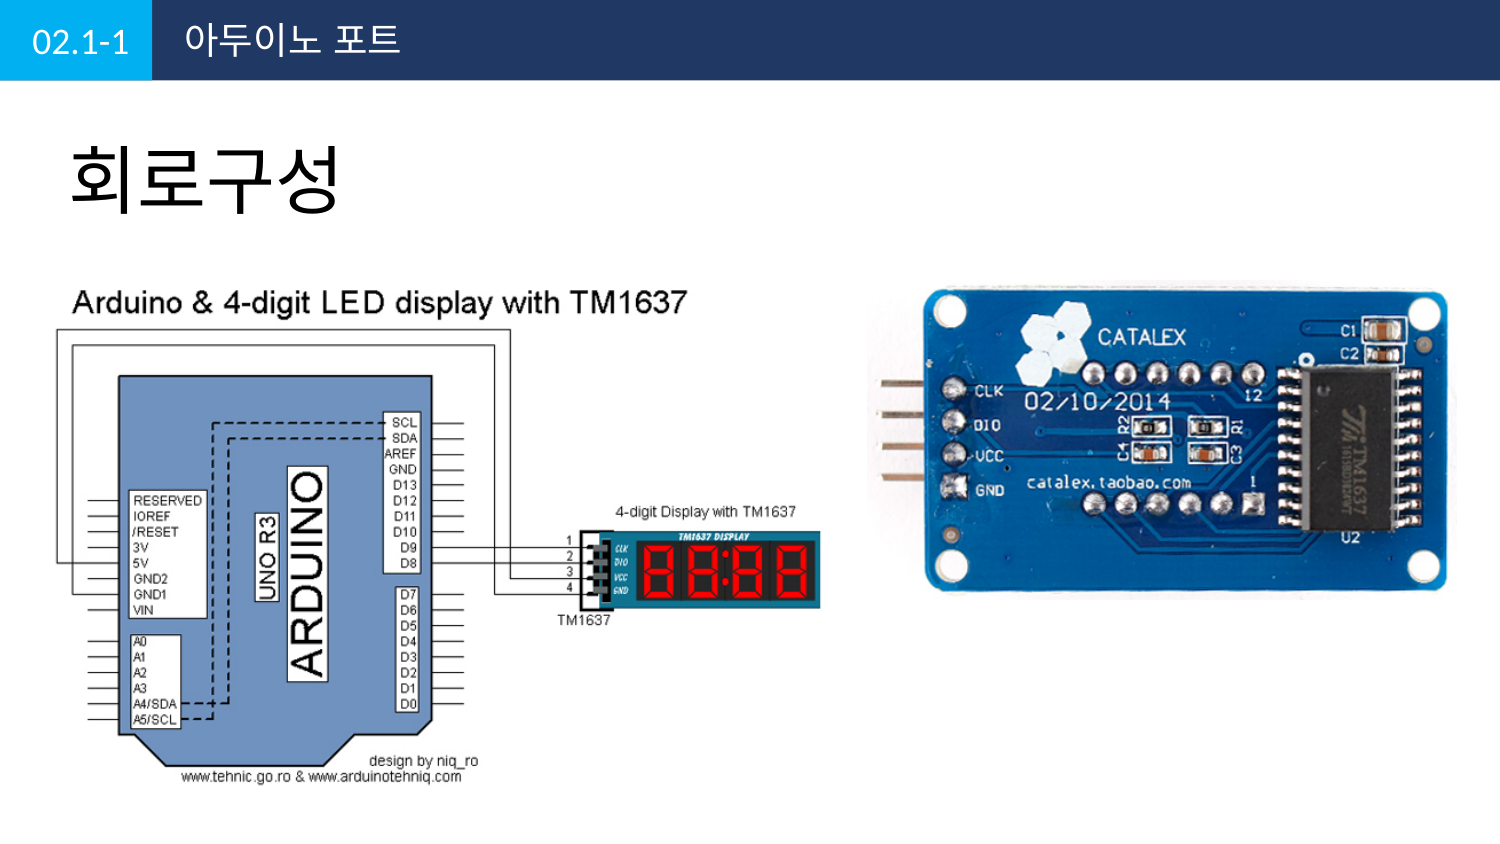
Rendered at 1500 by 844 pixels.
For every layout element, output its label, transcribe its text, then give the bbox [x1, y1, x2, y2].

text_box [0, 0, 153, 81]
text_box 회로구성 [53, 125, 954, 231]
text_box 아두이노 포트 [169, 9, 945, 70]
text_box 02.1-1 [17, 9, 153, 70]
picture [43, 280, 842, 797]
text_box [153, 0, 1500, 81]
picture [867, 280, 1457, 600]
